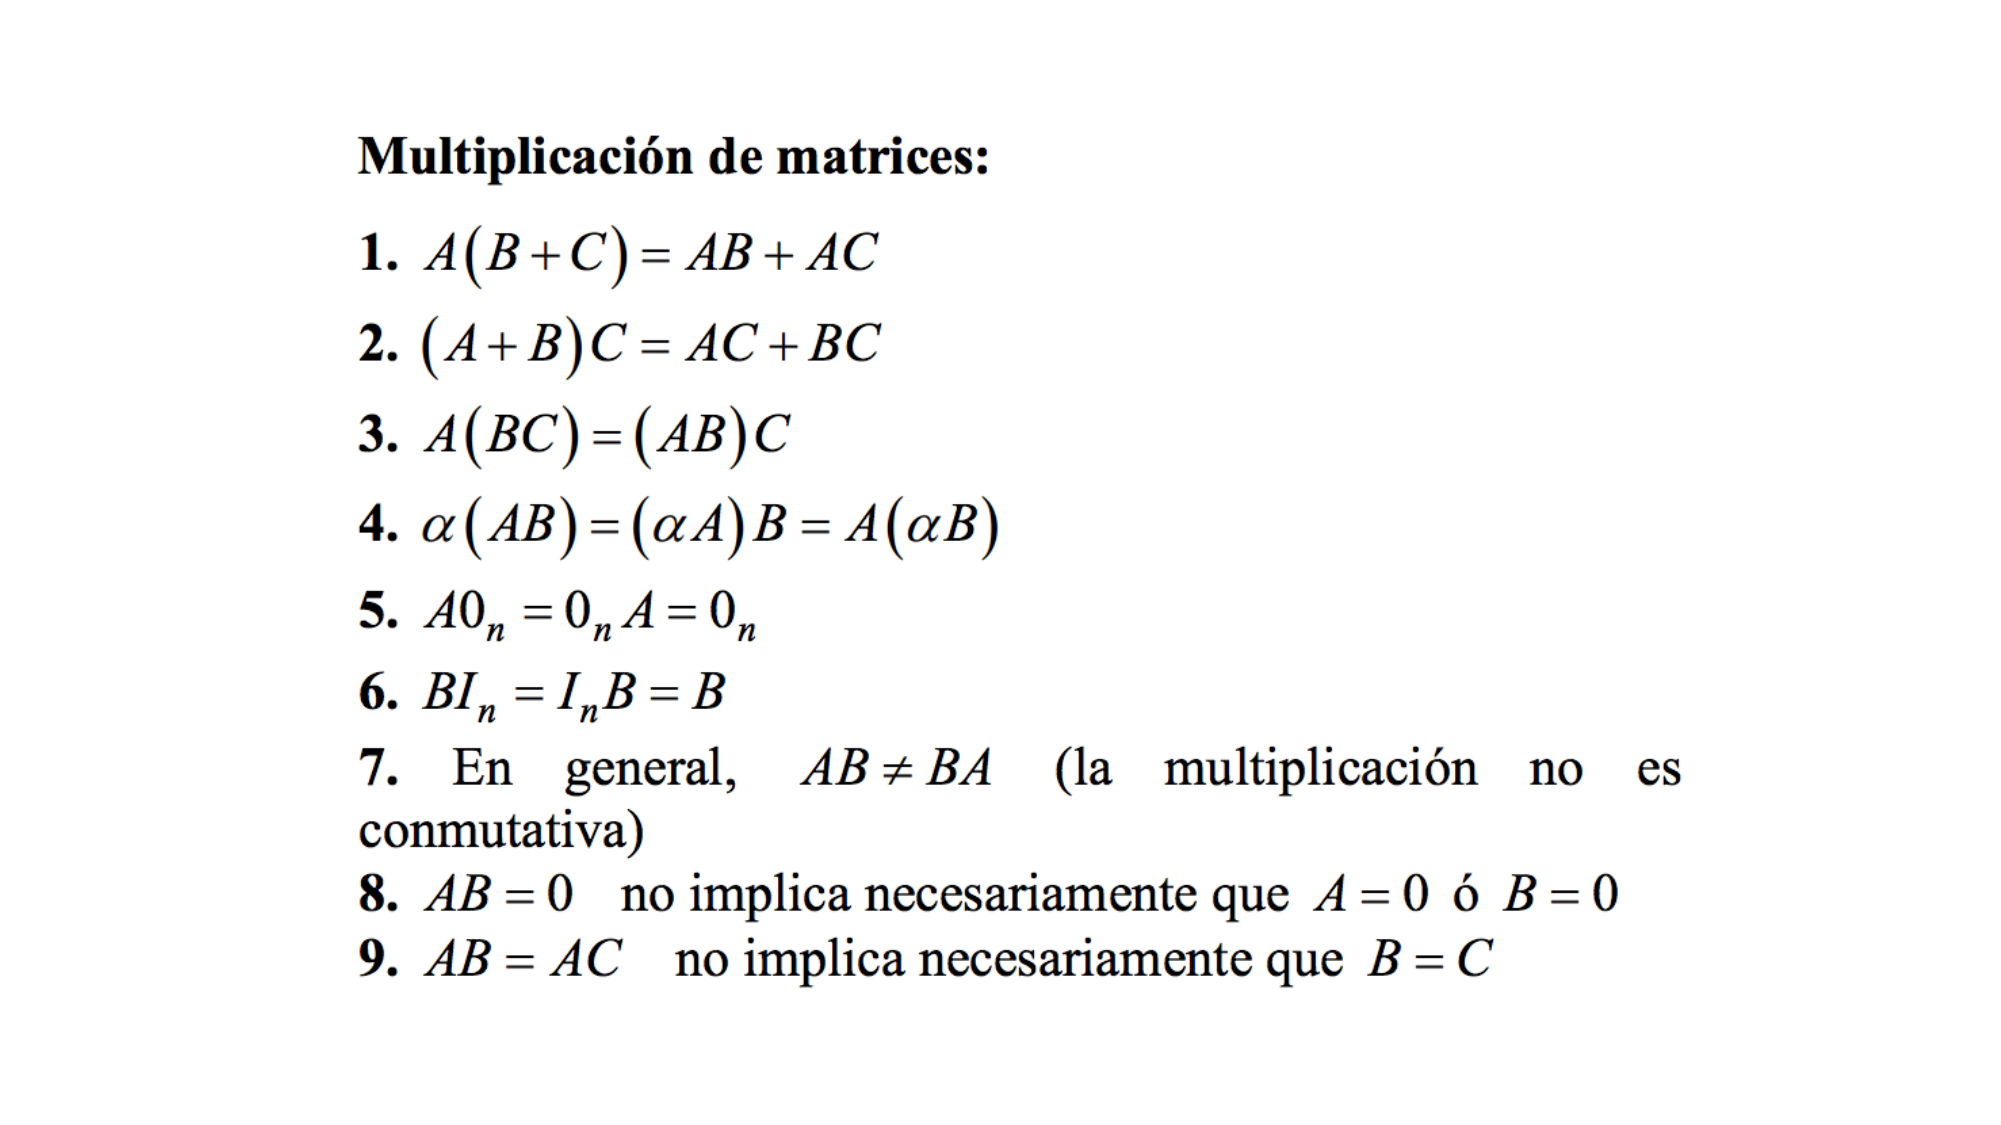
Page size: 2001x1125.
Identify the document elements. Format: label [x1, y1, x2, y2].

list [345, 125, 1691, 1003]
